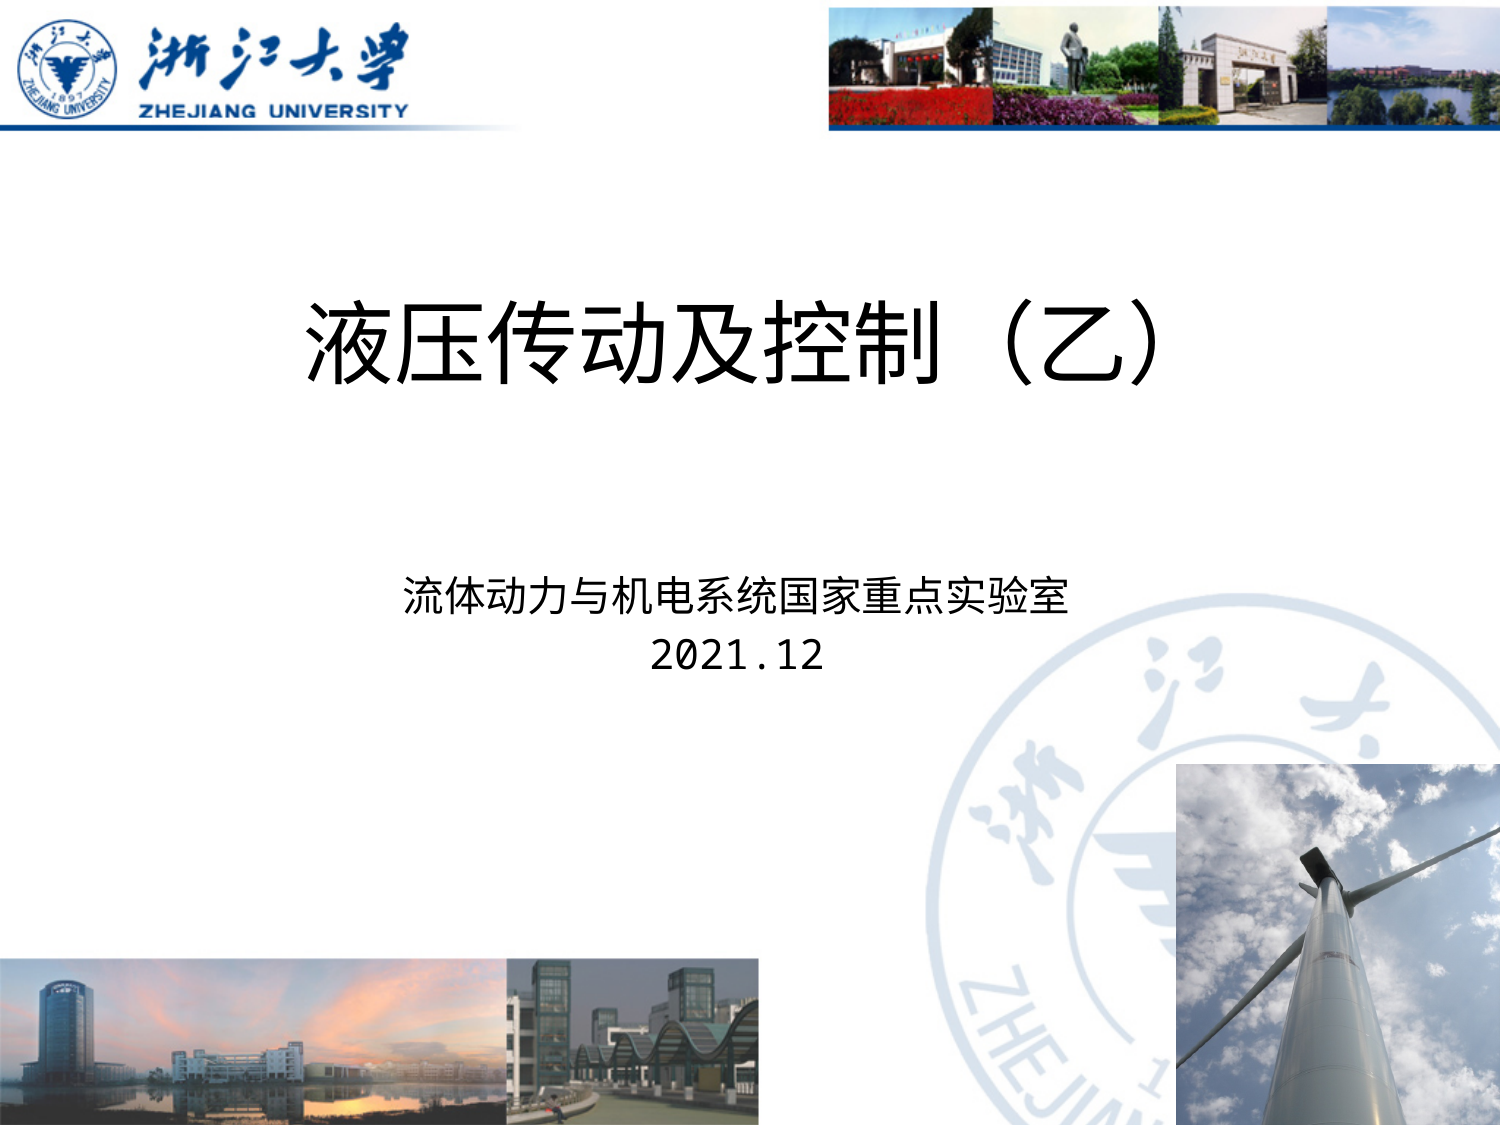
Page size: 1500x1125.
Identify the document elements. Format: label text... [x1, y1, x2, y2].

title 液压传动及控制（乙） [123, 219, 1400, 462]
text_box 流体动力与机电系统国家重点实验室 2021.12 [137, 562, 1336, 693]
picture [0, 0, 1500, 1125]
